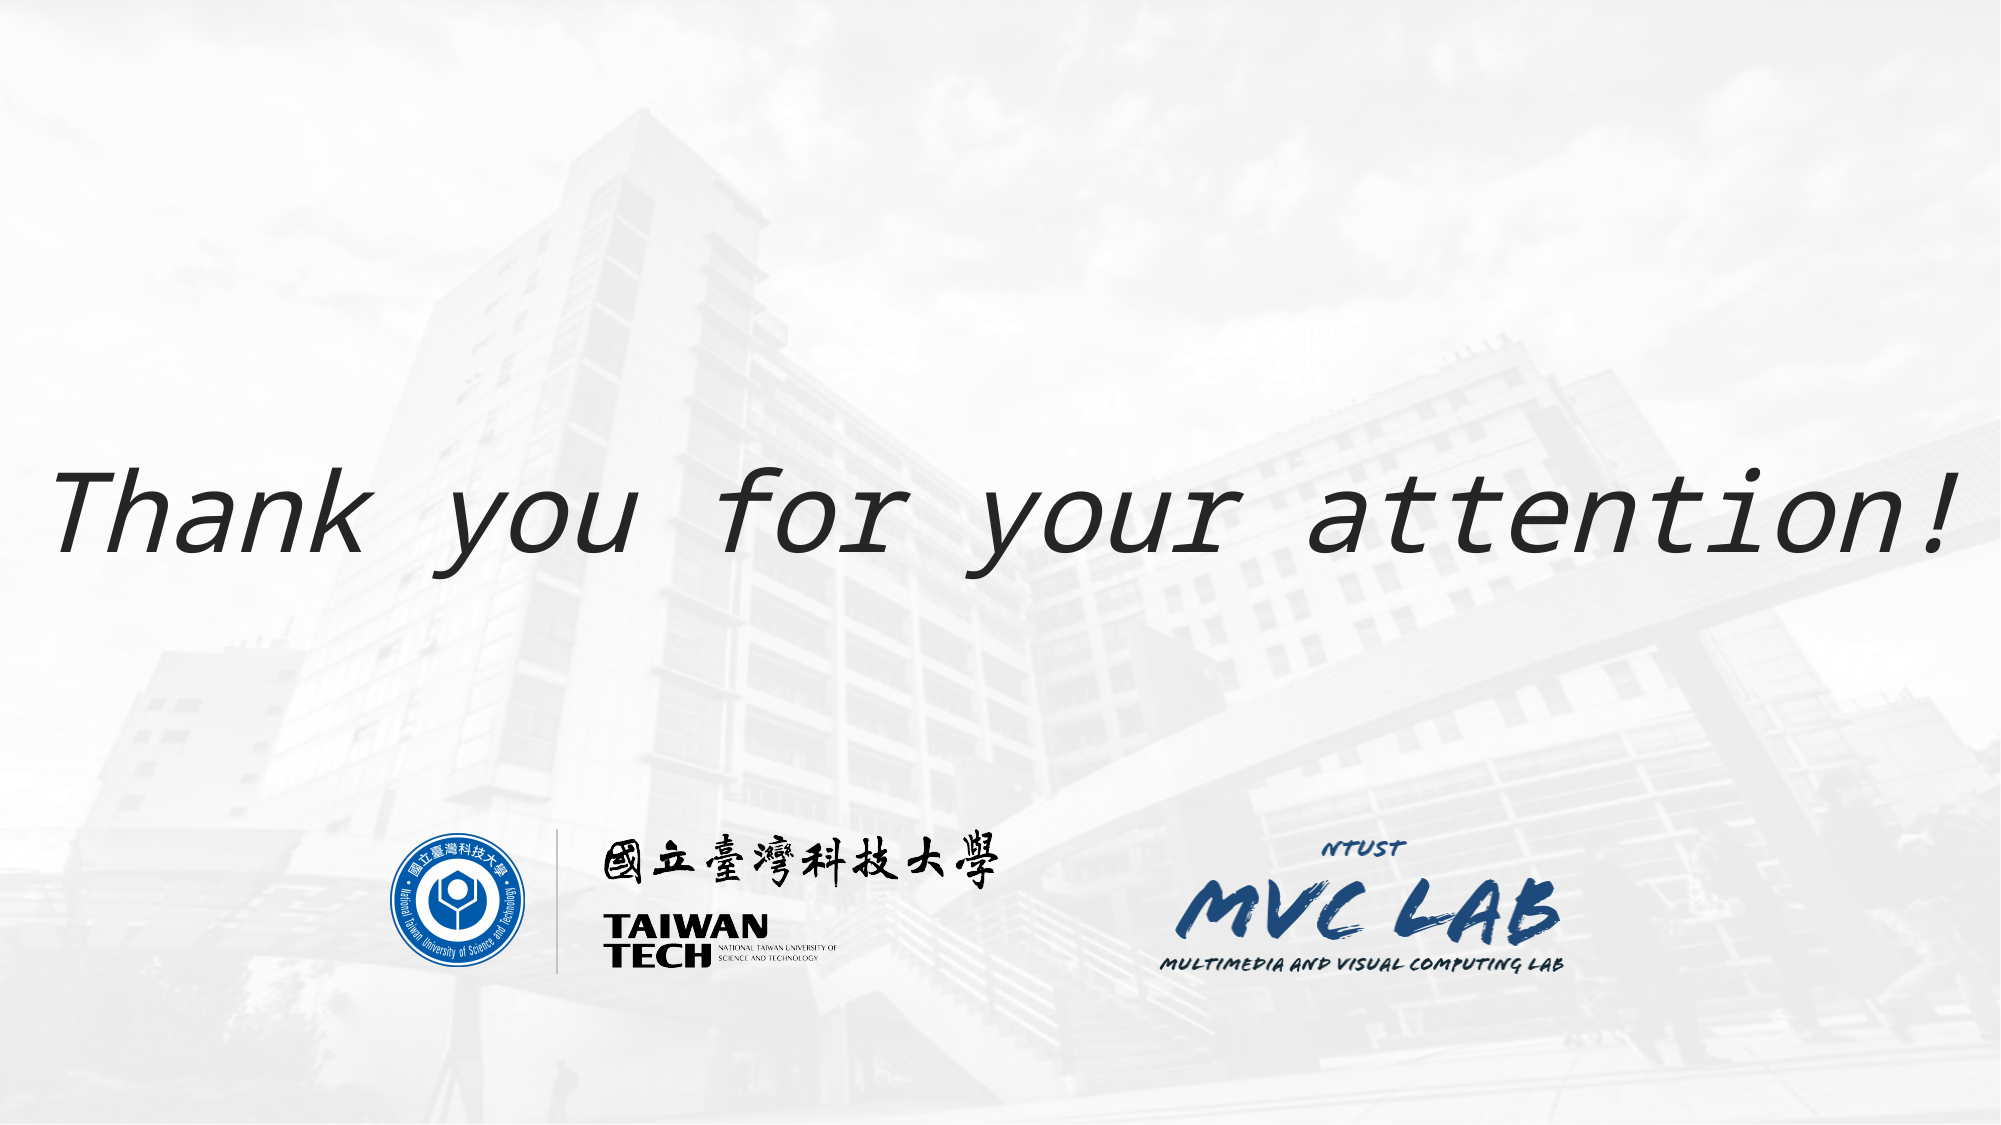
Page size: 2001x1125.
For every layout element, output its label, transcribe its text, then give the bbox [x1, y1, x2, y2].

picture [596, 896, 842, 974]
picture [583, 829, 1001, 891]
picture [390, 833, 525, 967]
picture [1158, 833, 1571, 978]
title Thank you for your attention! [0, 426, 2001, 618]
